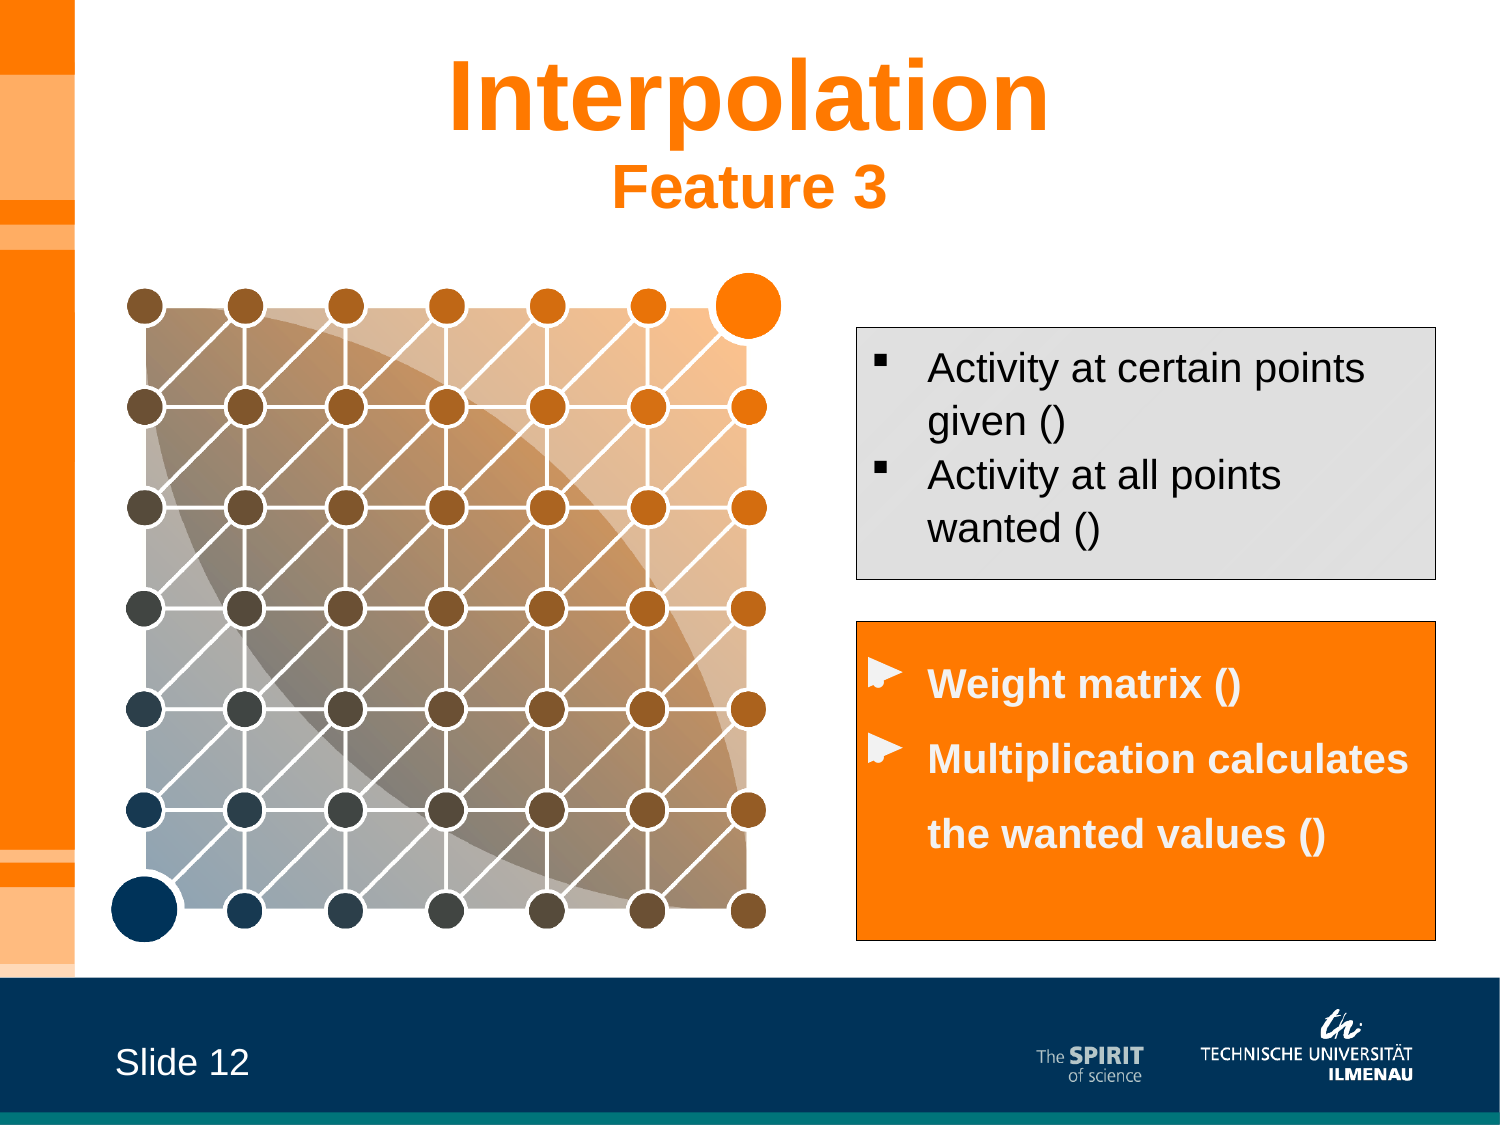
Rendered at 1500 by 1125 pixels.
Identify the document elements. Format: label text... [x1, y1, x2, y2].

text_box [868, 732, 903, 763]
picture [100, 257, 798, 952]
text_box Interpolation Feature 3 [0, 28, 1500, 235]
text_box Slide 12 [100, 1034, 491, 1092]
picture [1033, 1040, 1147, 1085]
text_box [868, 656, 903, 688]
picture [1200, 1009, 1413, 1081]
